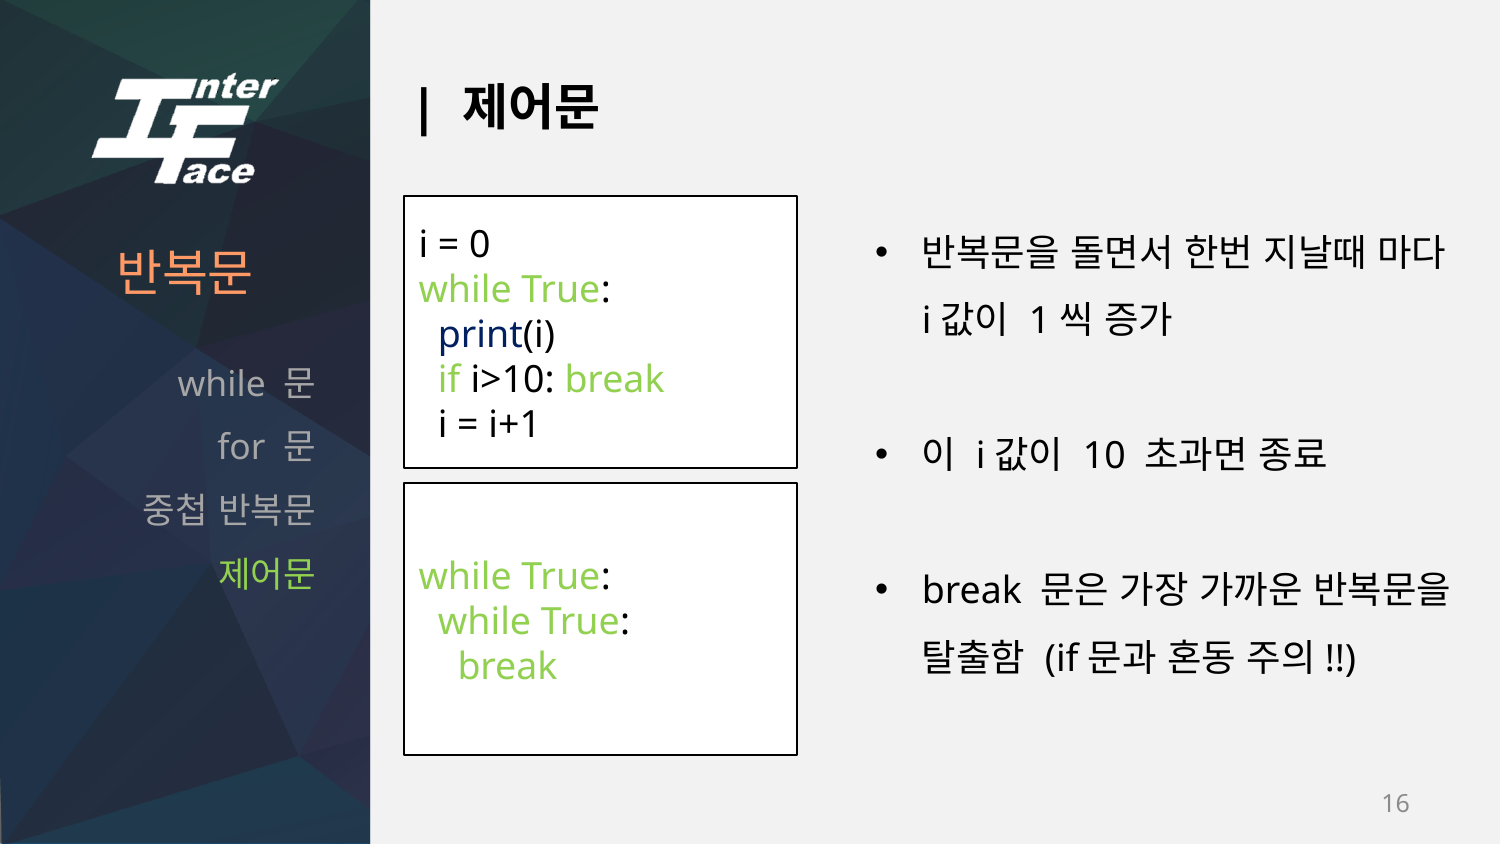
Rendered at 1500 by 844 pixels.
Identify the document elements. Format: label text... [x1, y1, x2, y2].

text_box | 제어문 [395, 68, 939, 143]
picture [0, 0, 371, 844]
text_box while True: while True: break [402, 481, 799, 757]
slide_number 16 [1074, 782, 1425, 827]
text_box i = 0 while True: print(i) if i>10: break i = i+1 [402, 194, 799, 470]
text_box 반복문을 돌면서 한번 지날때 마다 i값이 1씩 증가 이 i값이 10 초과면 종료 break 문은 가장 가까운 반복문을 탈출함 (if문과 혼동 주의!!) [860, 199, 1467, 687]
